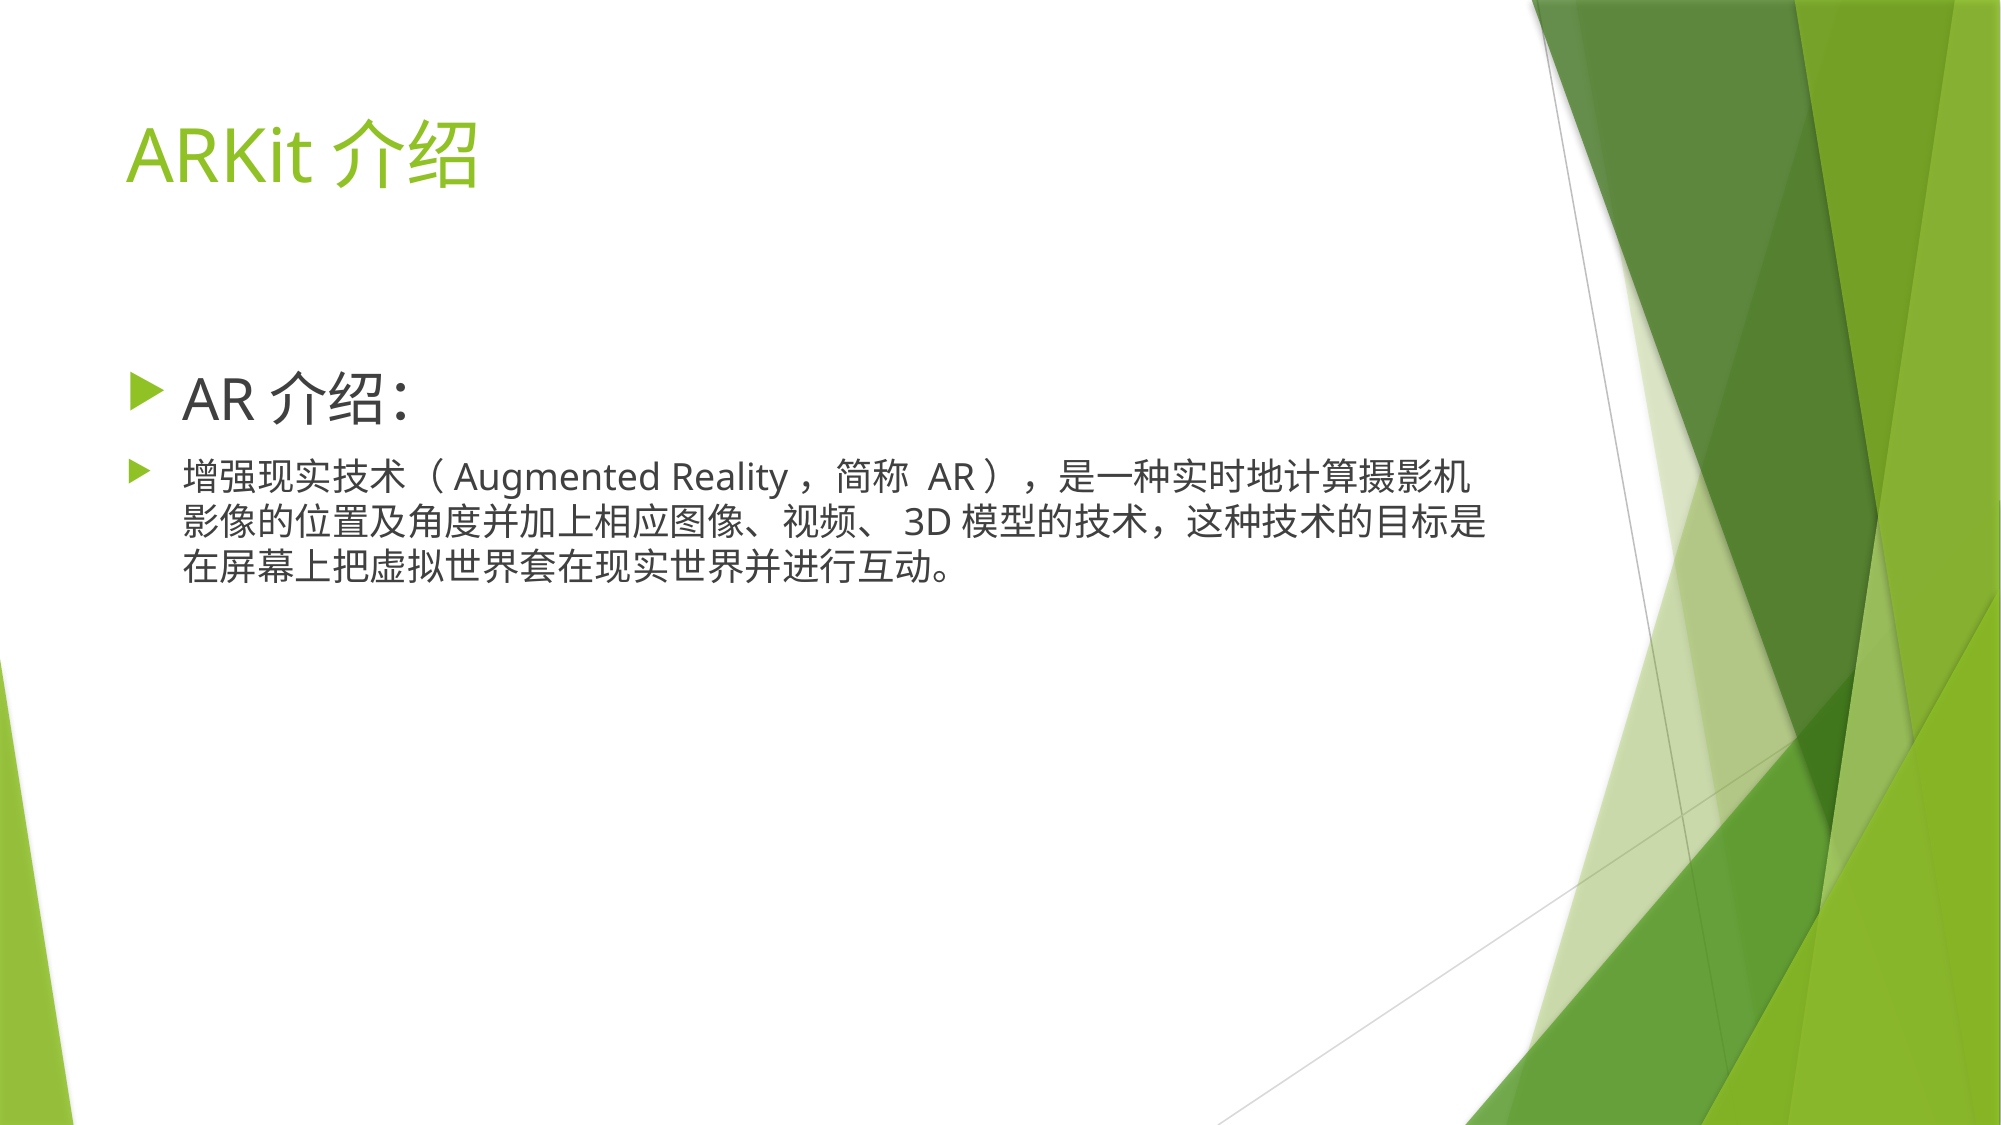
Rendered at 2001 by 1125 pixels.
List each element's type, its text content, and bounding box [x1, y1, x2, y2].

list AR介绍： 增强现实技术（Augmented Reality，简称 AR），是一种实时地计算摄影机影像的位置及角度并加上相应图像、视频、3D模型的技术，这种技术的目标是在屏幕上把虚拟世界套在现实世界并进行互动。 [111, 354, 1522, 992]
title ARKit介绍 [111, 99, 1522, 317]
